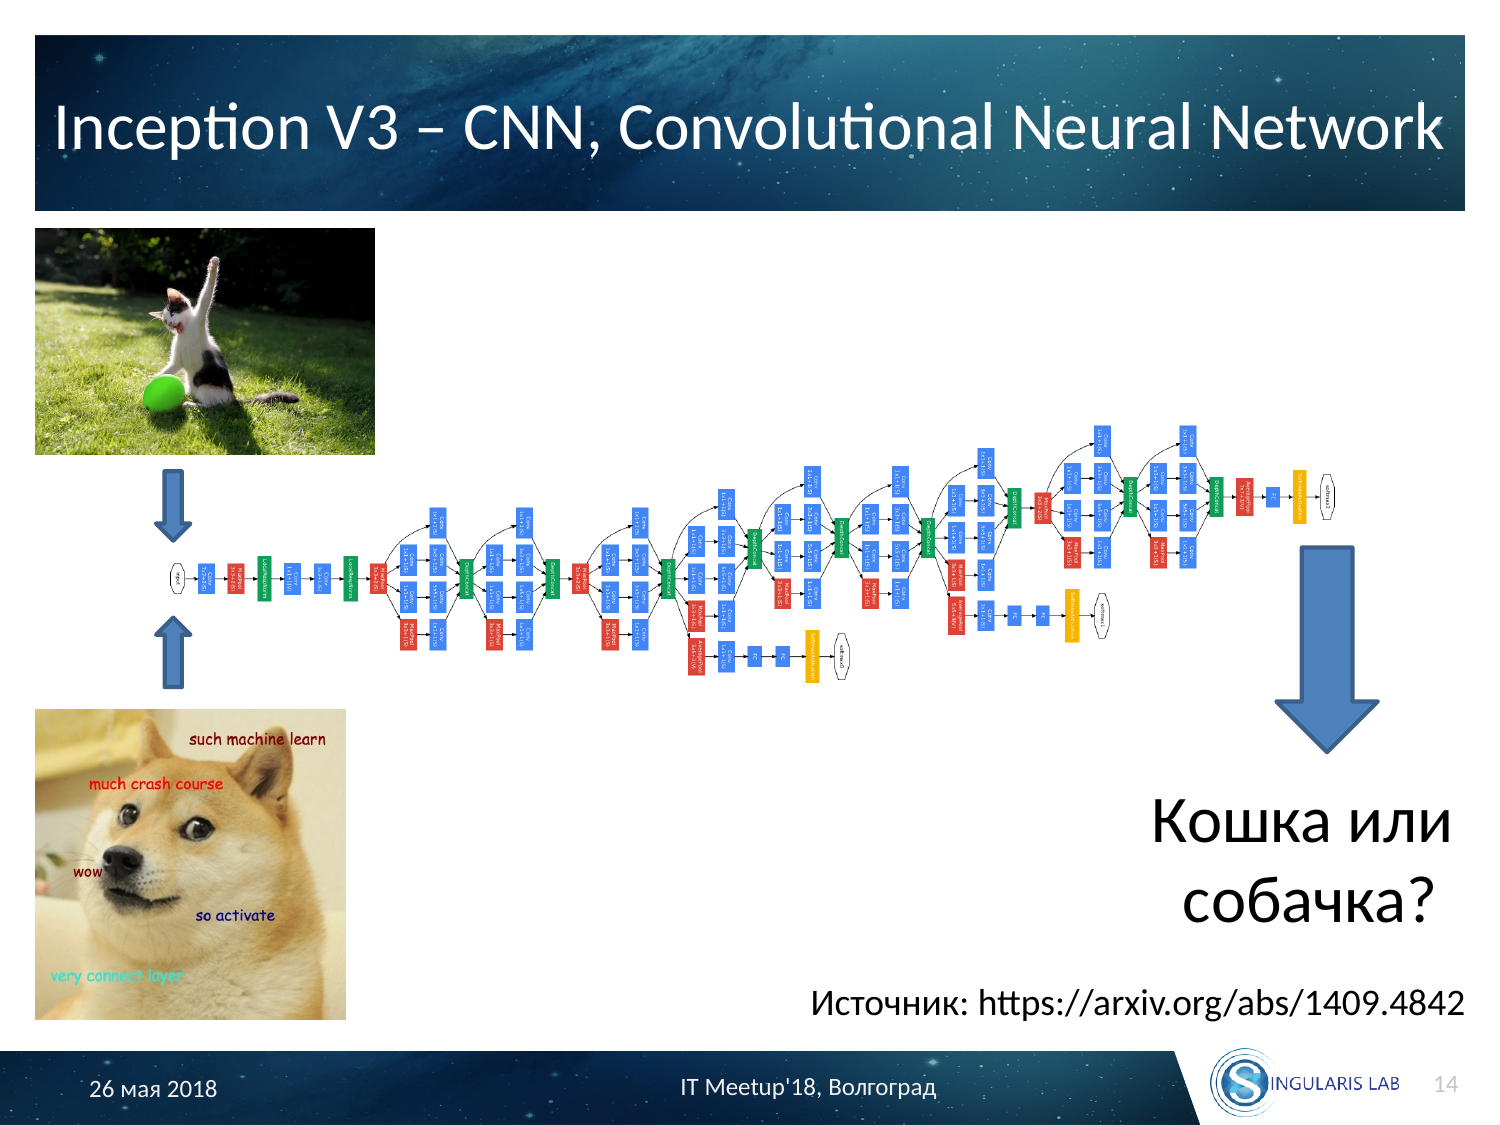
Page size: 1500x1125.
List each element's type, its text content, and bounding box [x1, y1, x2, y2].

slide_number 14 [1406, 1053, 1486, 1113]
text_box Кошка или собачка? [1136, 768, 1484, 944]
footer IT Meetup'18, Волгоград [457, 1057, 1161, 1115]
picture [1210, 1048, 1399, 1117]
slide_number 26 мая 2018 [74, 1058, 433, 1117]
picture [0, 1051, 1200, 1125]
picture [34, 228, 1392, 1020]
text_box [1322, 751, 1332, 755]
text_box Источник: https://arxiv.org/abs/1409.4842 [795, 970, 1481, 1031]
title Inception V3 – CNN, Convolutional Neural Network [35, 35, 1465, 211]
